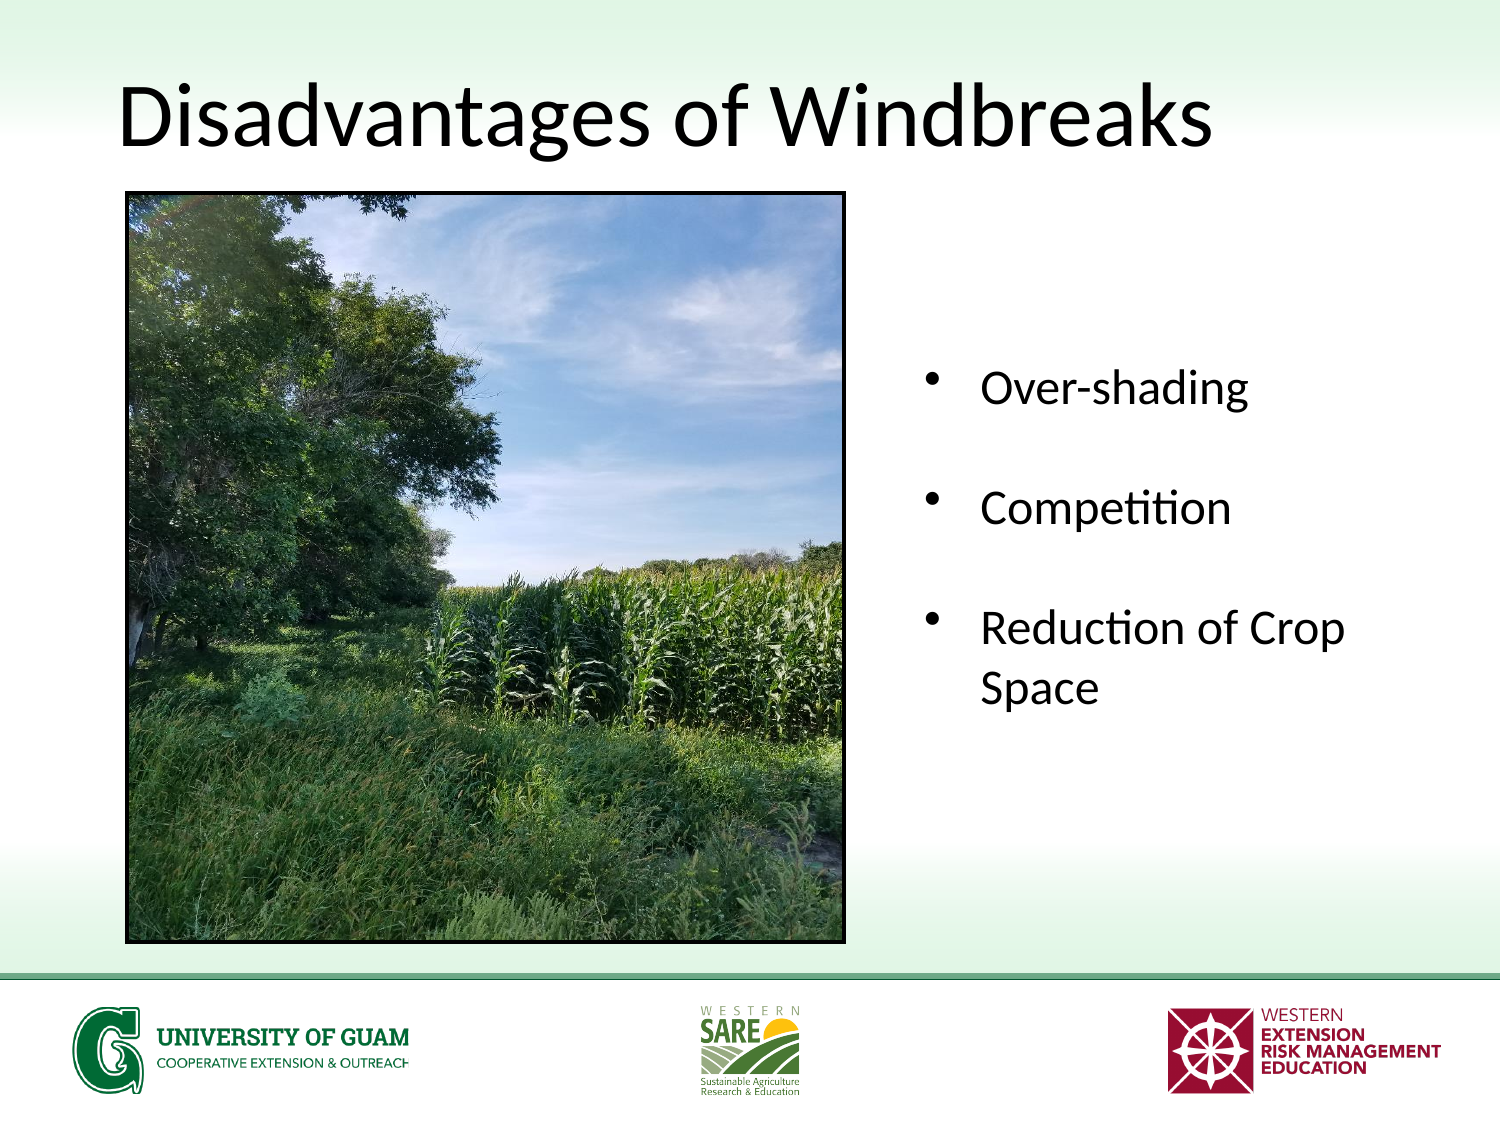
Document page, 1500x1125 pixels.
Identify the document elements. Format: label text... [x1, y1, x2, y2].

picture [689, 994, 811, 1107]
title Disadvantages of Windbreaks [103, 59, 1397, 278]
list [129, 195, 843, 940]
text_box Over-shading Competition Reduction of Crop Space [909, 379, 1397, 690]
picture [1168, 1008, 1441, 1094]
